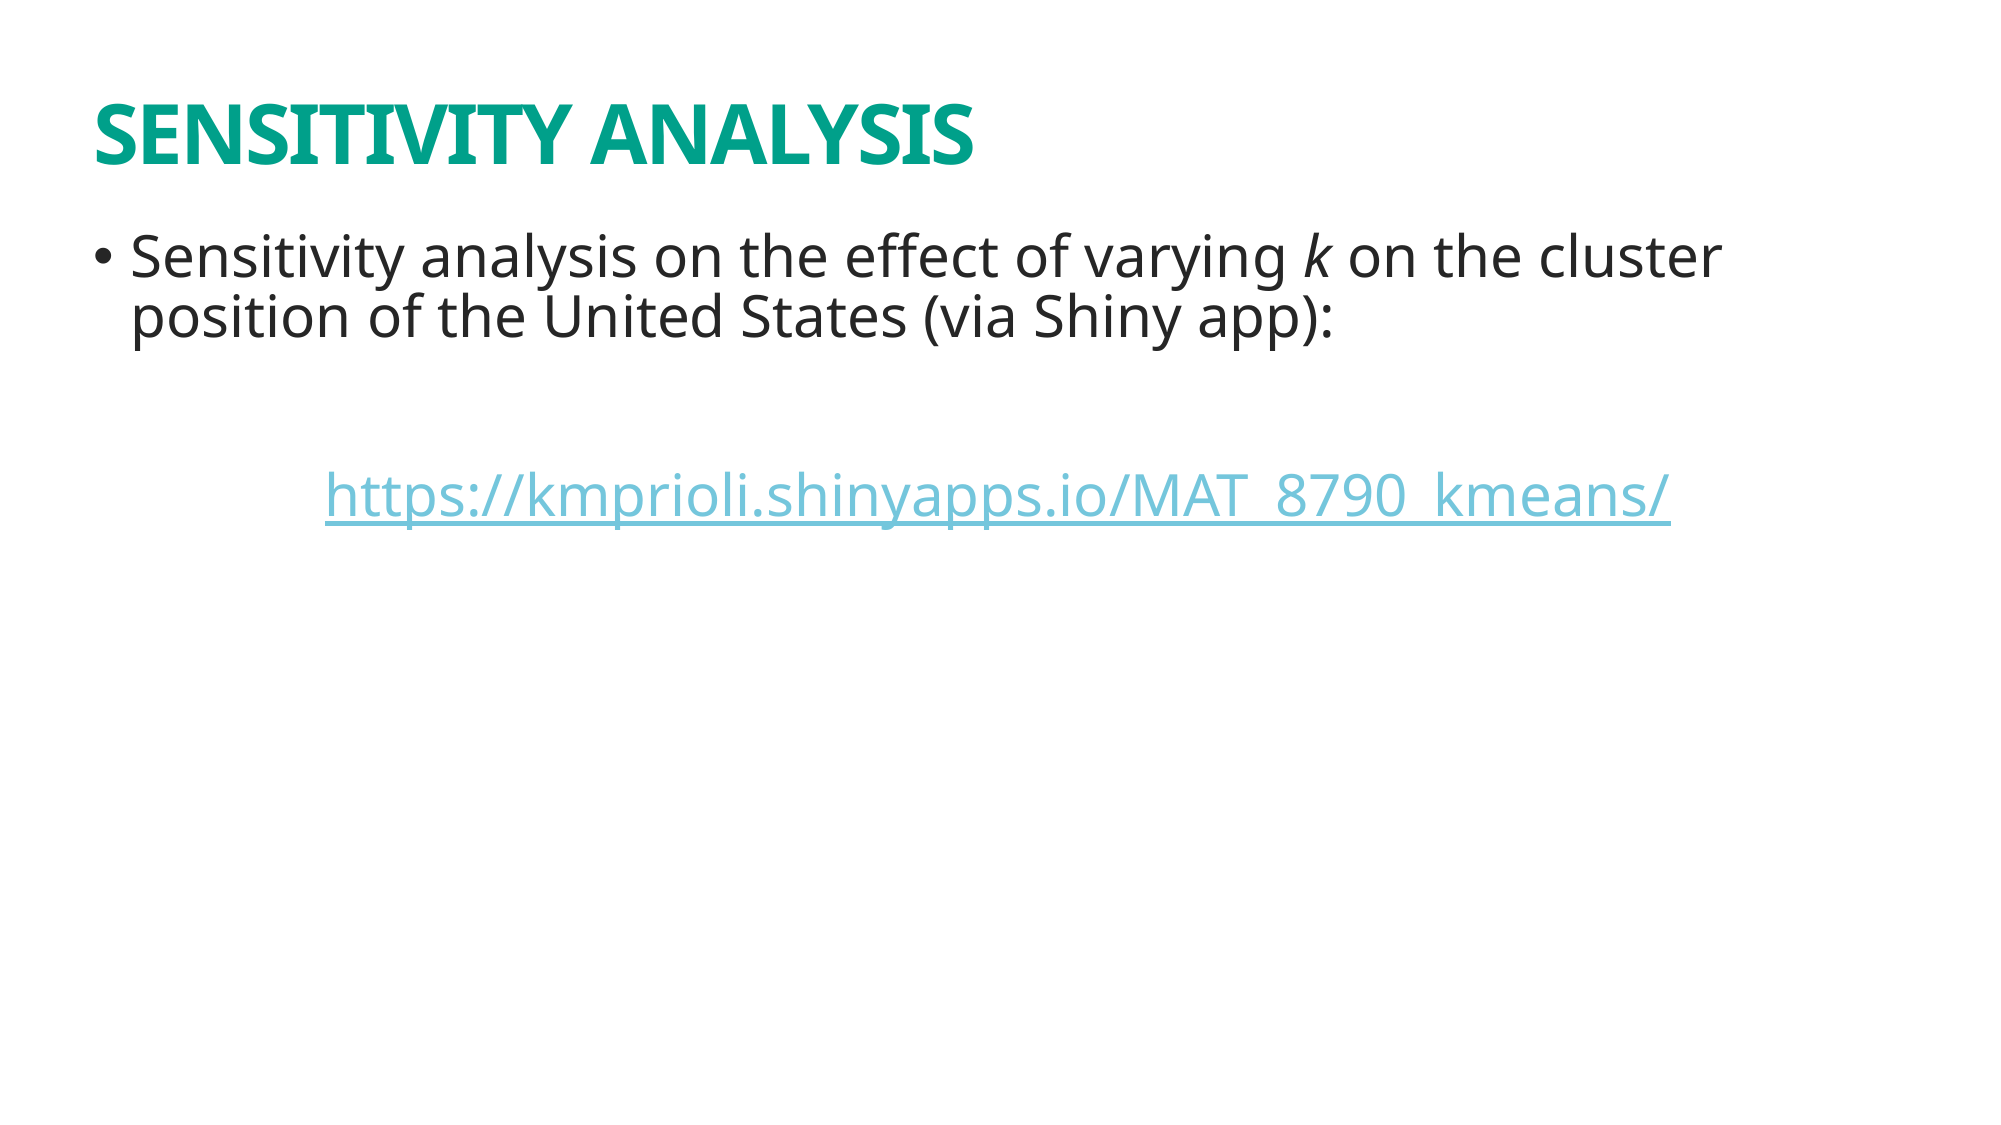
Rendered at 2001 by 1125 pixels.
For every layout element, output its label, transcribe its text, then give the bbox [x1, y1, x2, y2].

title SENSITIVITY ANALYSIS [78, 67, 1918, 212]
list Sensitivity analysis on the effect of varying k on the cluster position of the United States (via Shiny app): https://kmprioli.shinyapps.io/MAT_8790_kmeans/ [78, 222, 1918, 1029]
